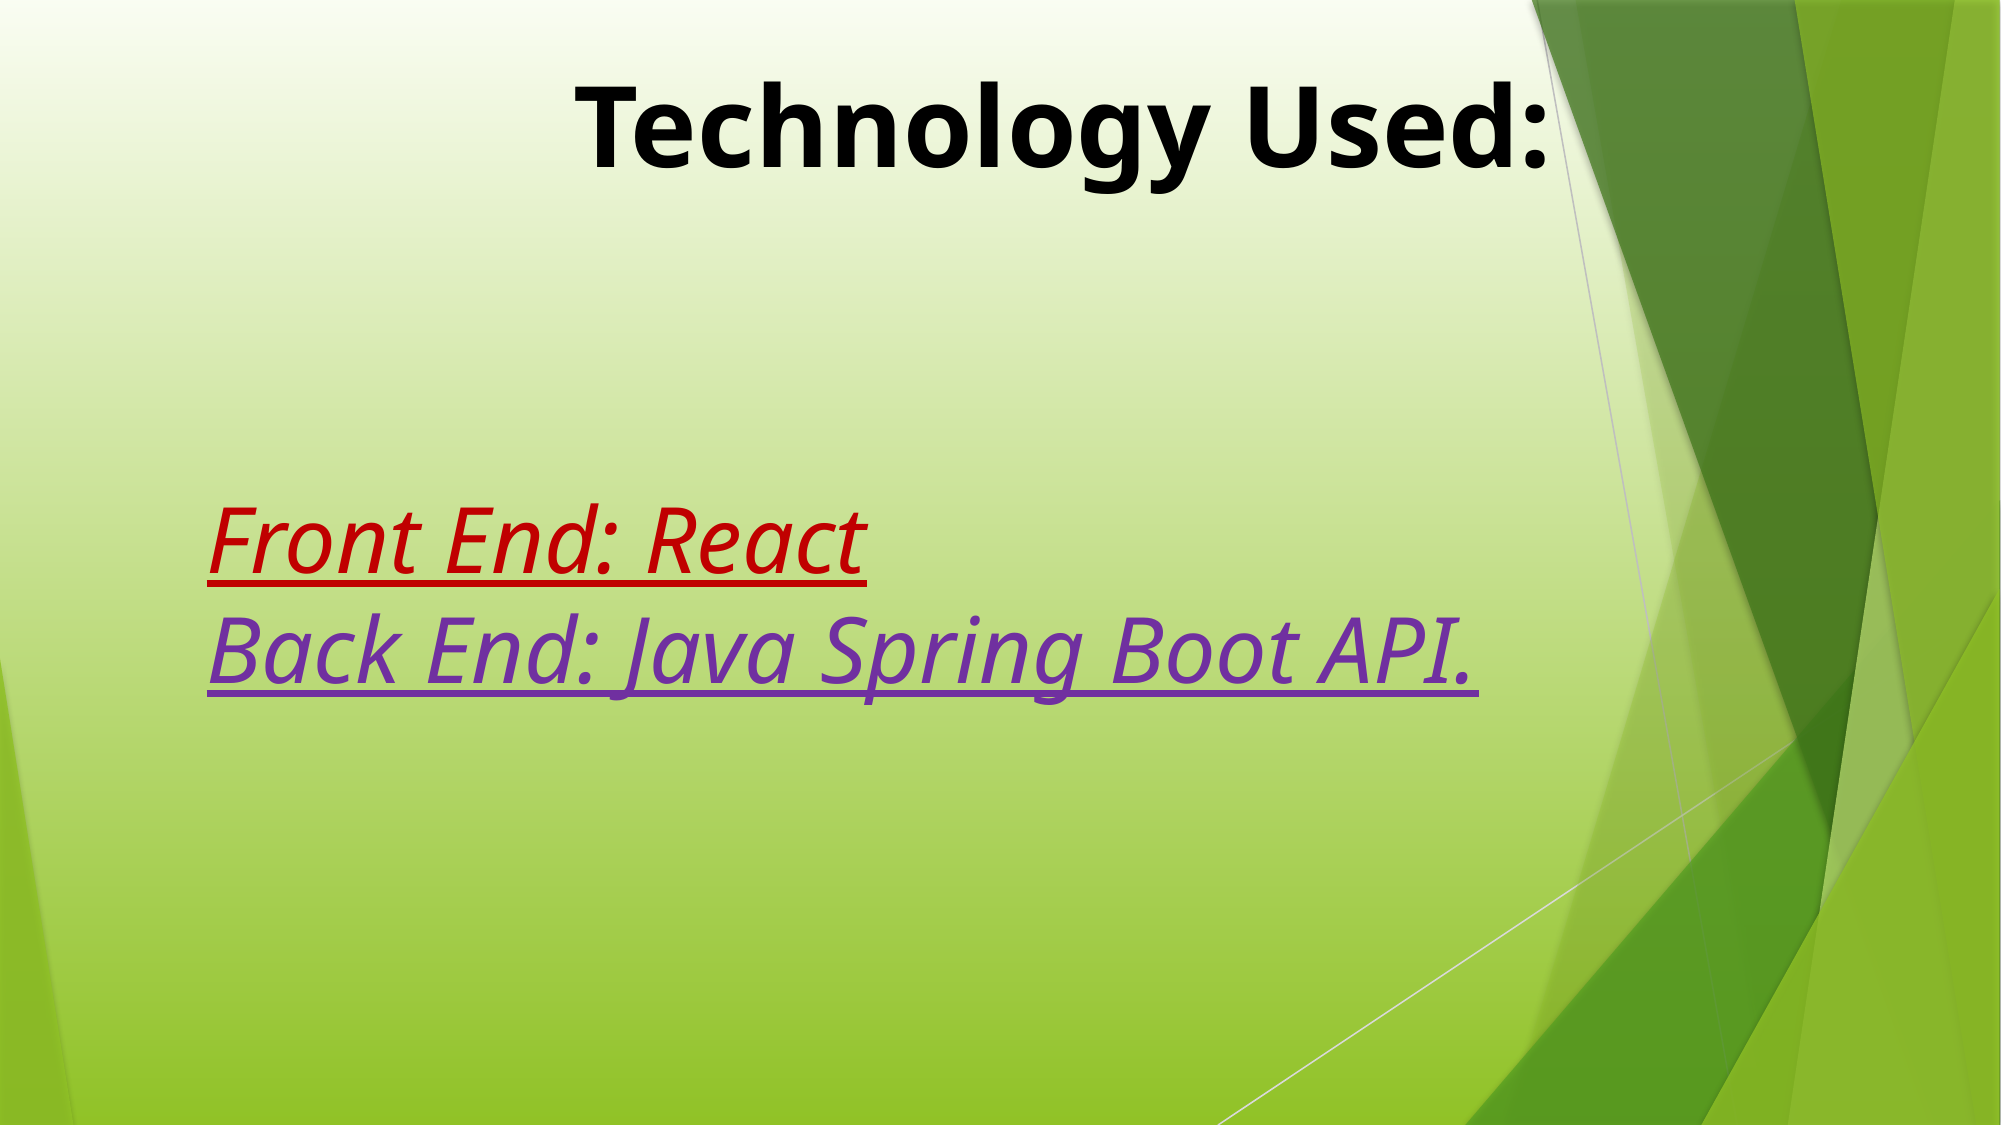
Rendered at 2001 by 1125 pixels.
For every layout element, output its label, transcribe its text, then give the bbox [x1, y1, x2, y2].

text_box Technology Used: [227, 47, 1607, 198]
text_box Front End: React Back End: Java Spring Boot API. [191, 474, 1929, 709]
